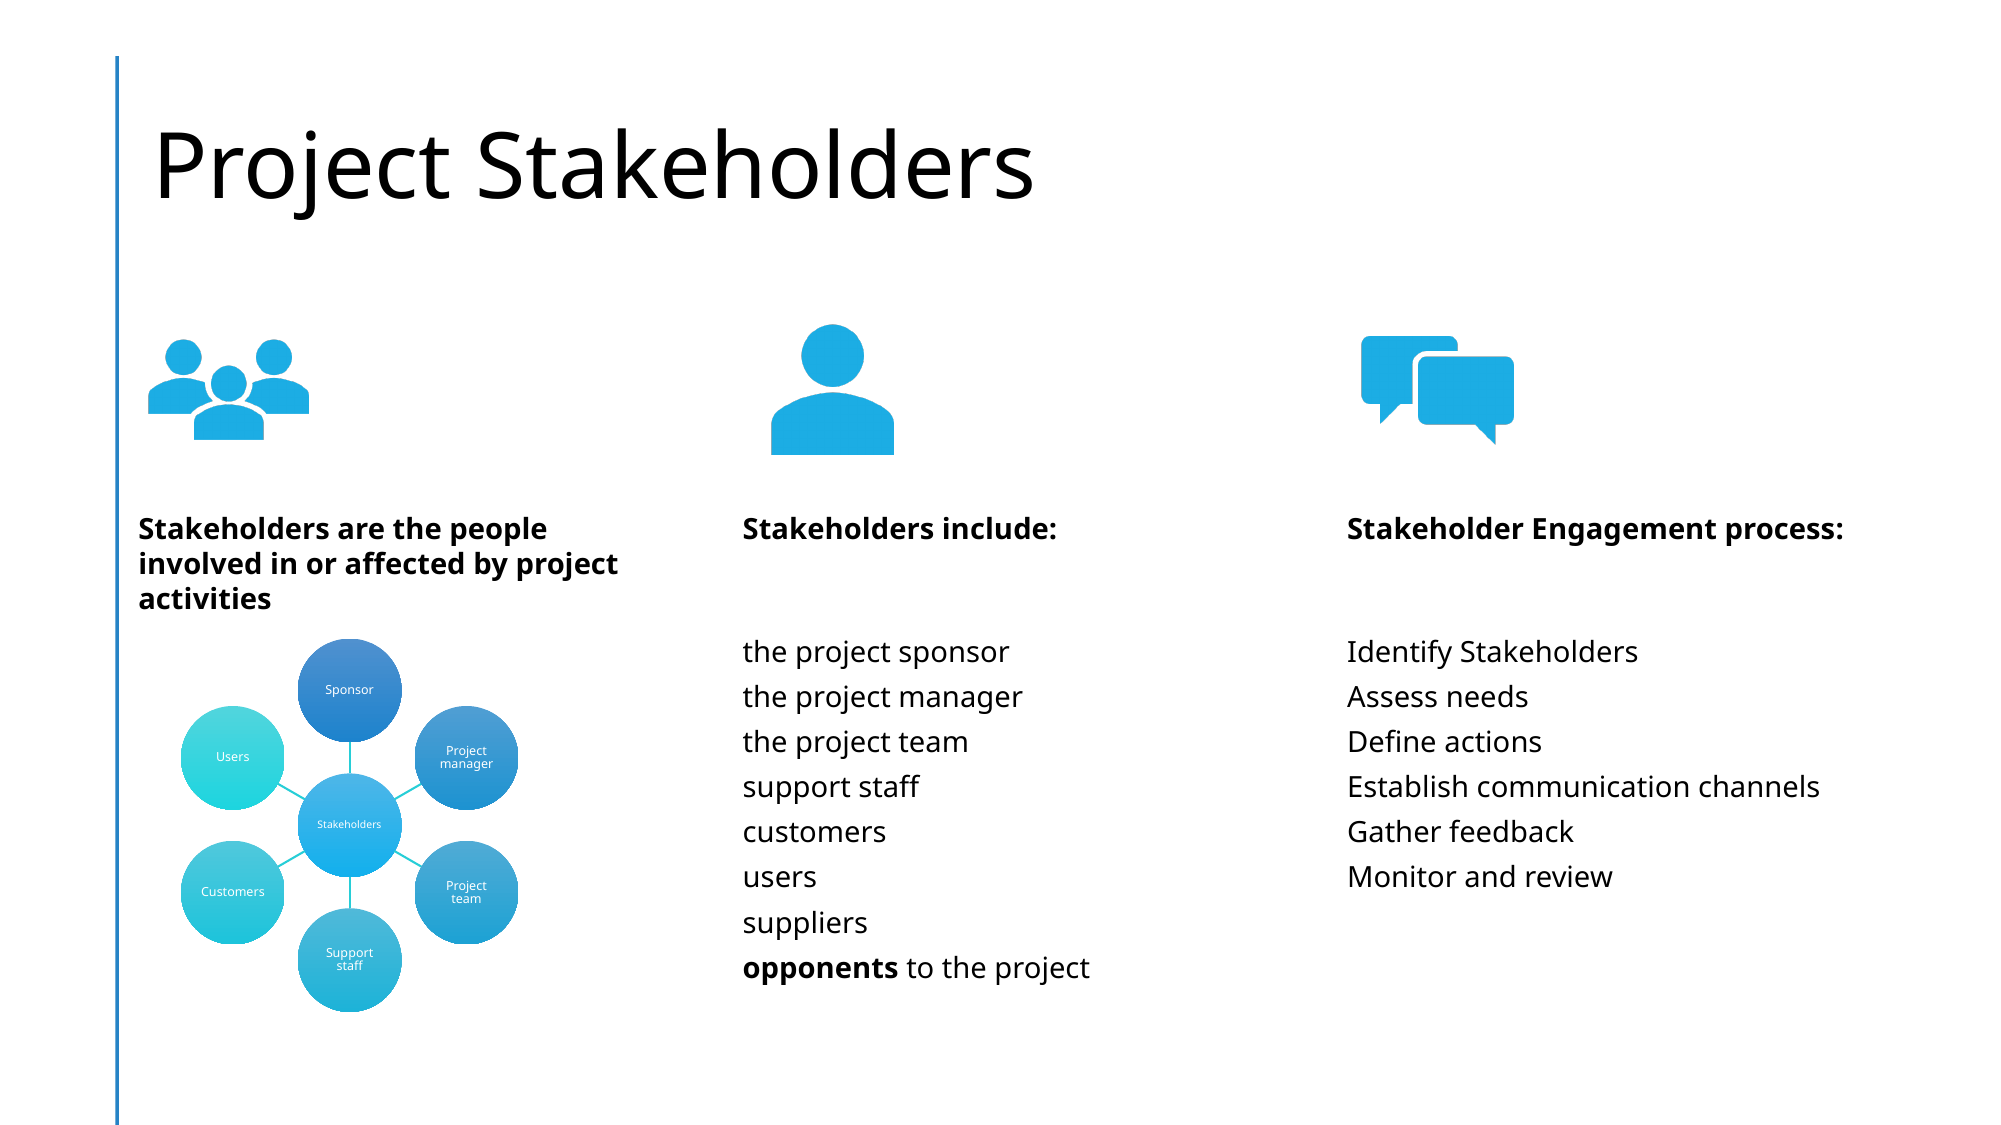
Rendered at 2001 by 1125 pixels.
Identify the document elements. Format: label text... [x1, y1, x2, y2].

title Project Stakeholders [137, 59, 1863, 278]
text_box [137, 637, 562, 1014]
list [137, 299, 1863, 1014]
